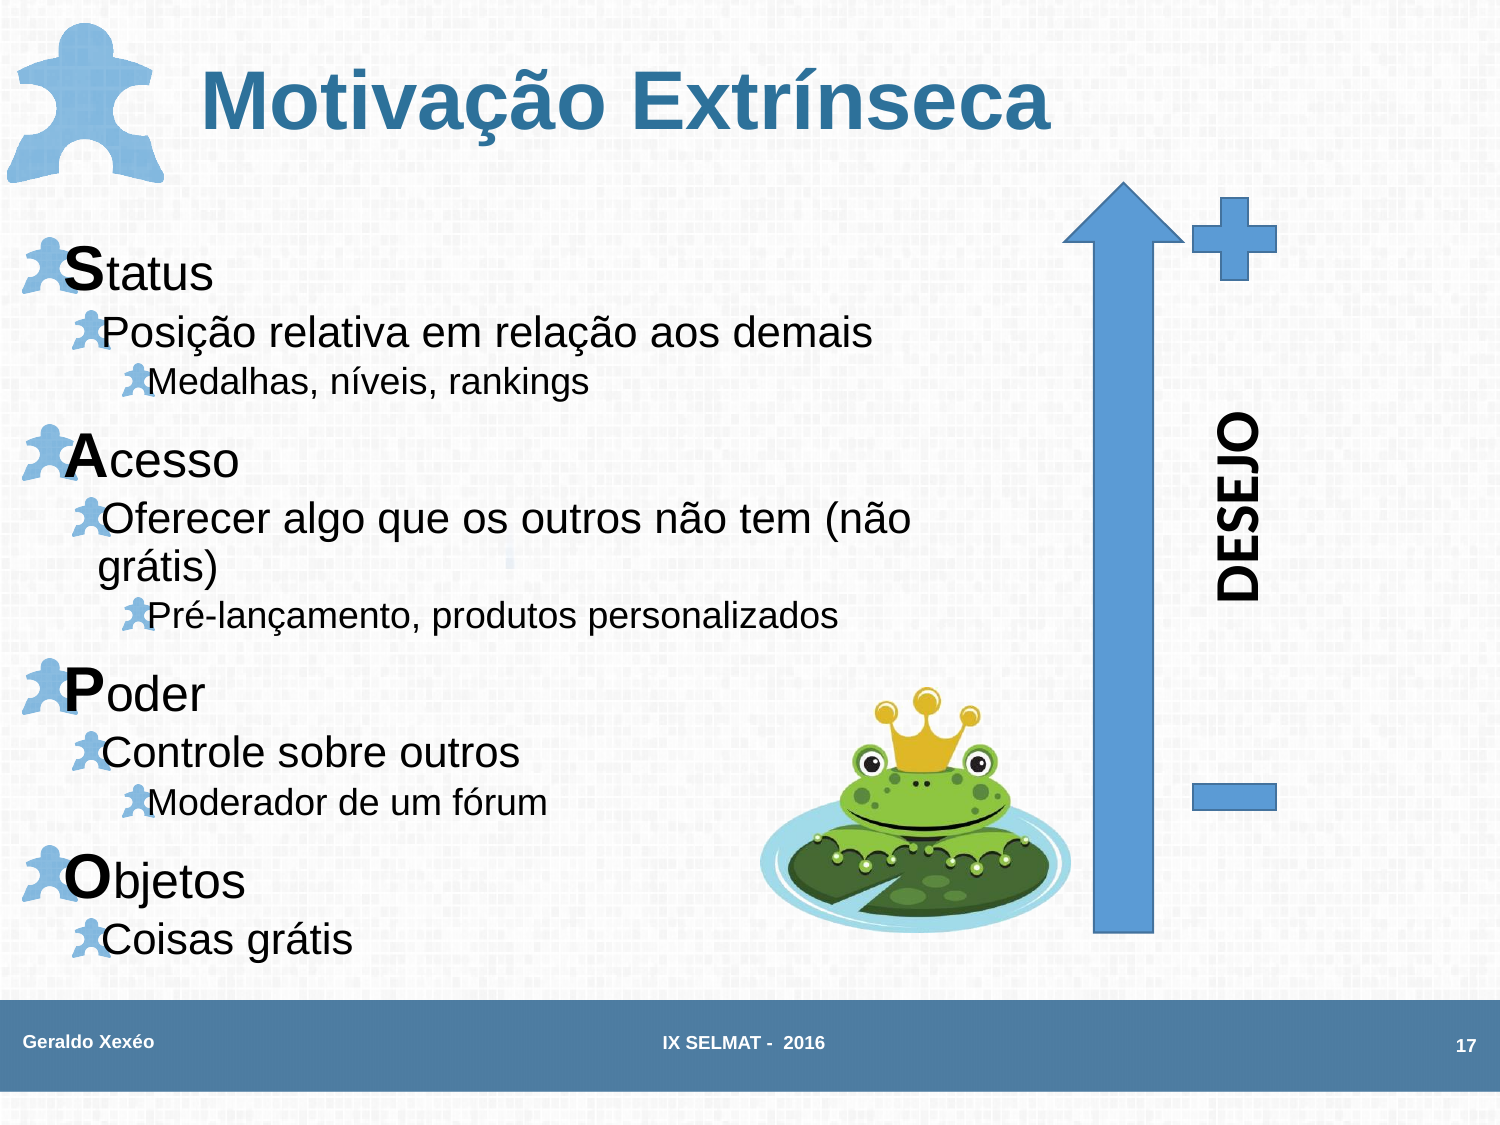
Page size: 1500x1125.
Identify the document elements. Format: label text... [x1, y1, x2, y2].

footer IX SELMAT - 2016 [526, 1018, 962, 1066]
slide_number Geraldo Xexéo [7, 1017, 203, 1066]
text_box [1192, 783, 1277, 811]
list Status Posição relativa em relação aos demais Medalhas, níveis, rankings Acesso Oferecer algo que os outros não tem (não grátis) Pré-lançamento, produtos personalizados Poder Controle sobre outros Moderador de um fórum Objetos Coisas grátis [7, 220, 1005, 976]
picture [0, 0, 1500, 1125]
text_box [1192, 197, 1277, 281]
text_box DESEJO [1189, 396, 1279, 620]
slide_number 17 [1297, 1021, 1492, 1069]
text_box [1061, 181, 1186, 934]
title Motivação Extrínseca [185, 11, 1481, 195]
